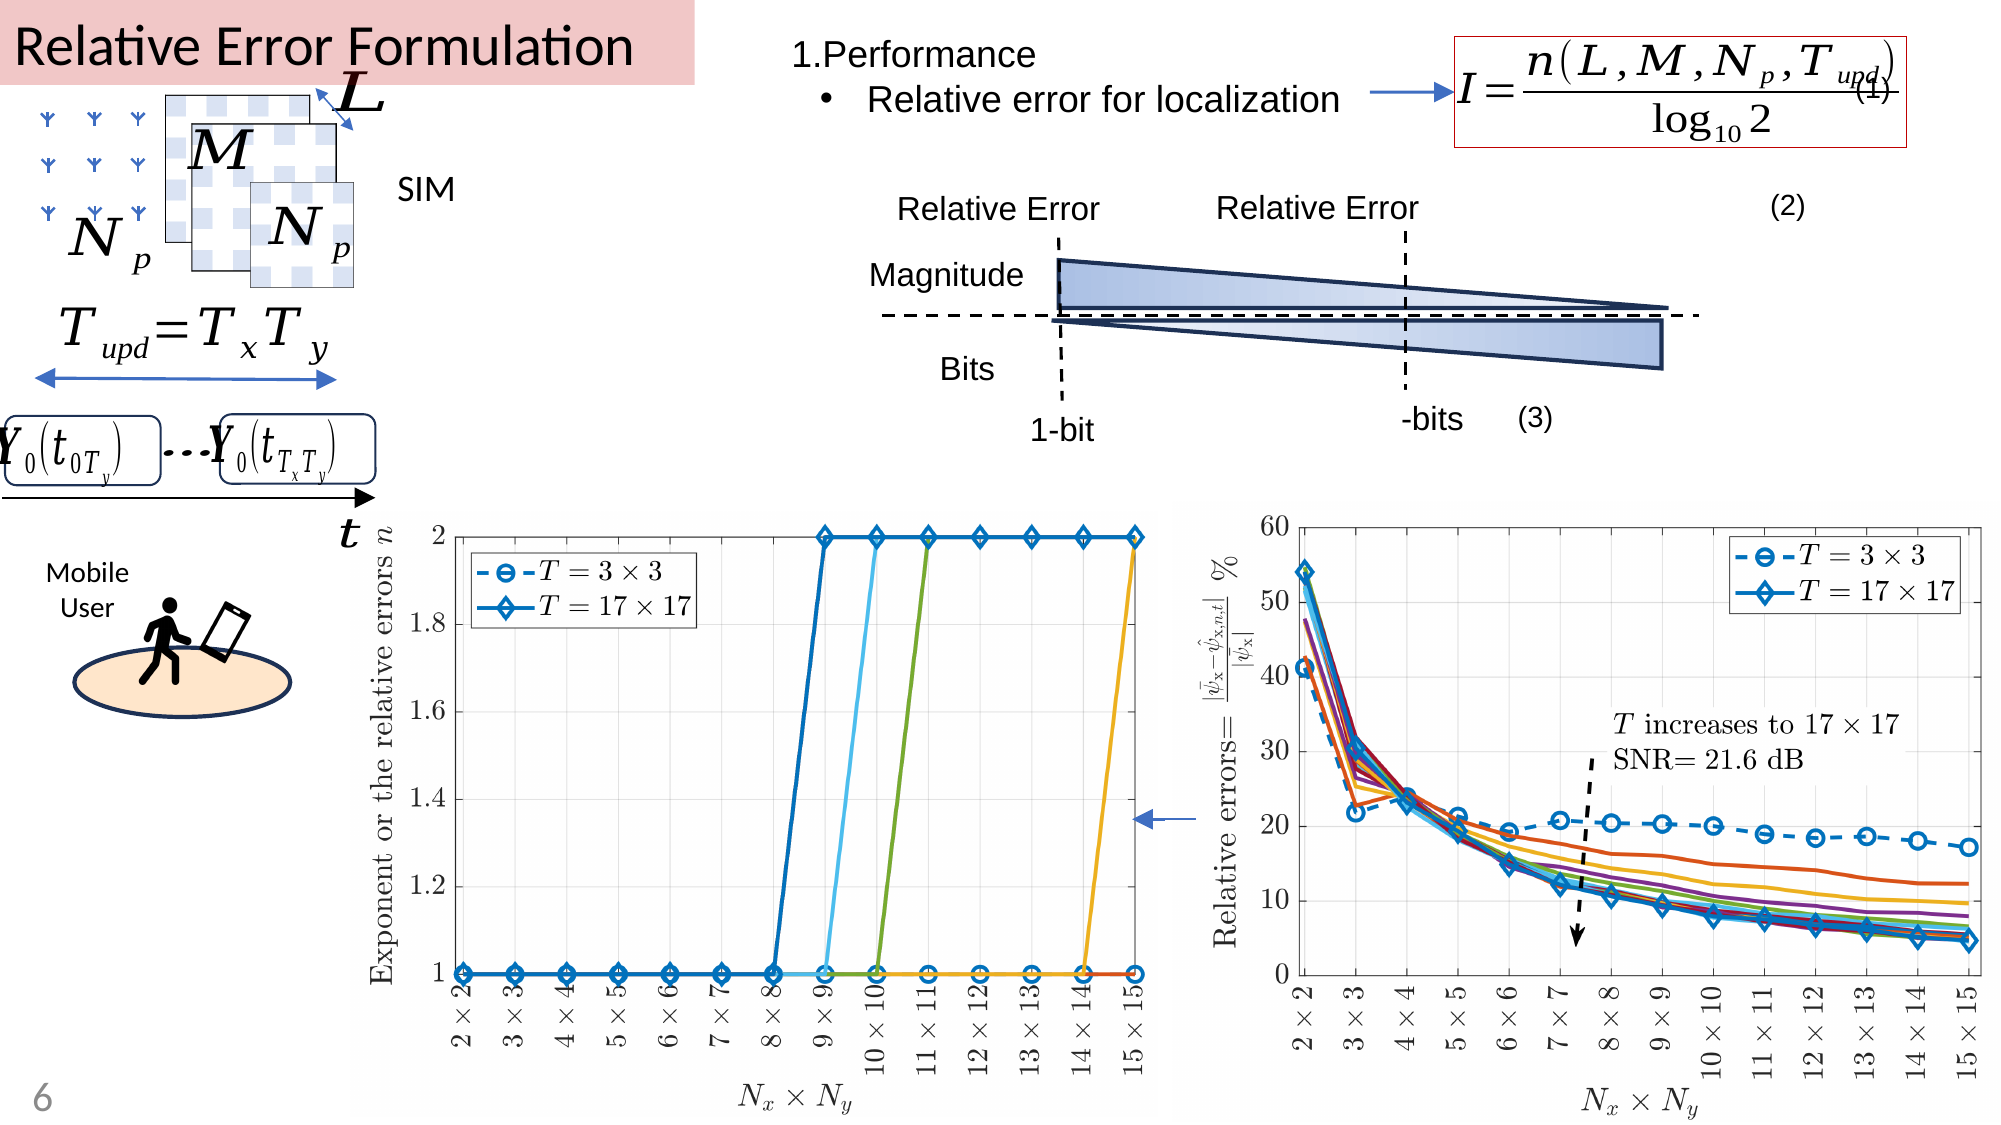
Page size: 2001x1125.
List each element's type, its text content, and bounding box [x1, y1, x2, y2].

text_box [217, 412, 378, 486]
text_box (1) [1840, 61, 1906, 112]
picture [120, 592, 265, 690]
text_box Relative Error Formulation [0, 0, 695, 85]
text_box Mobile User [20, 545, 155, 631]
text_box Performance Relative error for localization [776, 22, 1423, 128]
text_box SIM [370, 156, 483, 217]
text_box [72, 652, 293, 720]
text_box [870, 178, 1816, 453]
text_box (3) [1369, 93, 1453, 103]
picture [164, 93, 354, 289]
slide_number 6 [0, 1065, 69, 1125]
picture [350, 511, 1158, 1117]
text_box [43, 111, 147, 222]
picture [1172, 501, 2000, 1123]
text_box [315, 87, 354, 131]
text_box [2, 413, 163, 488]
